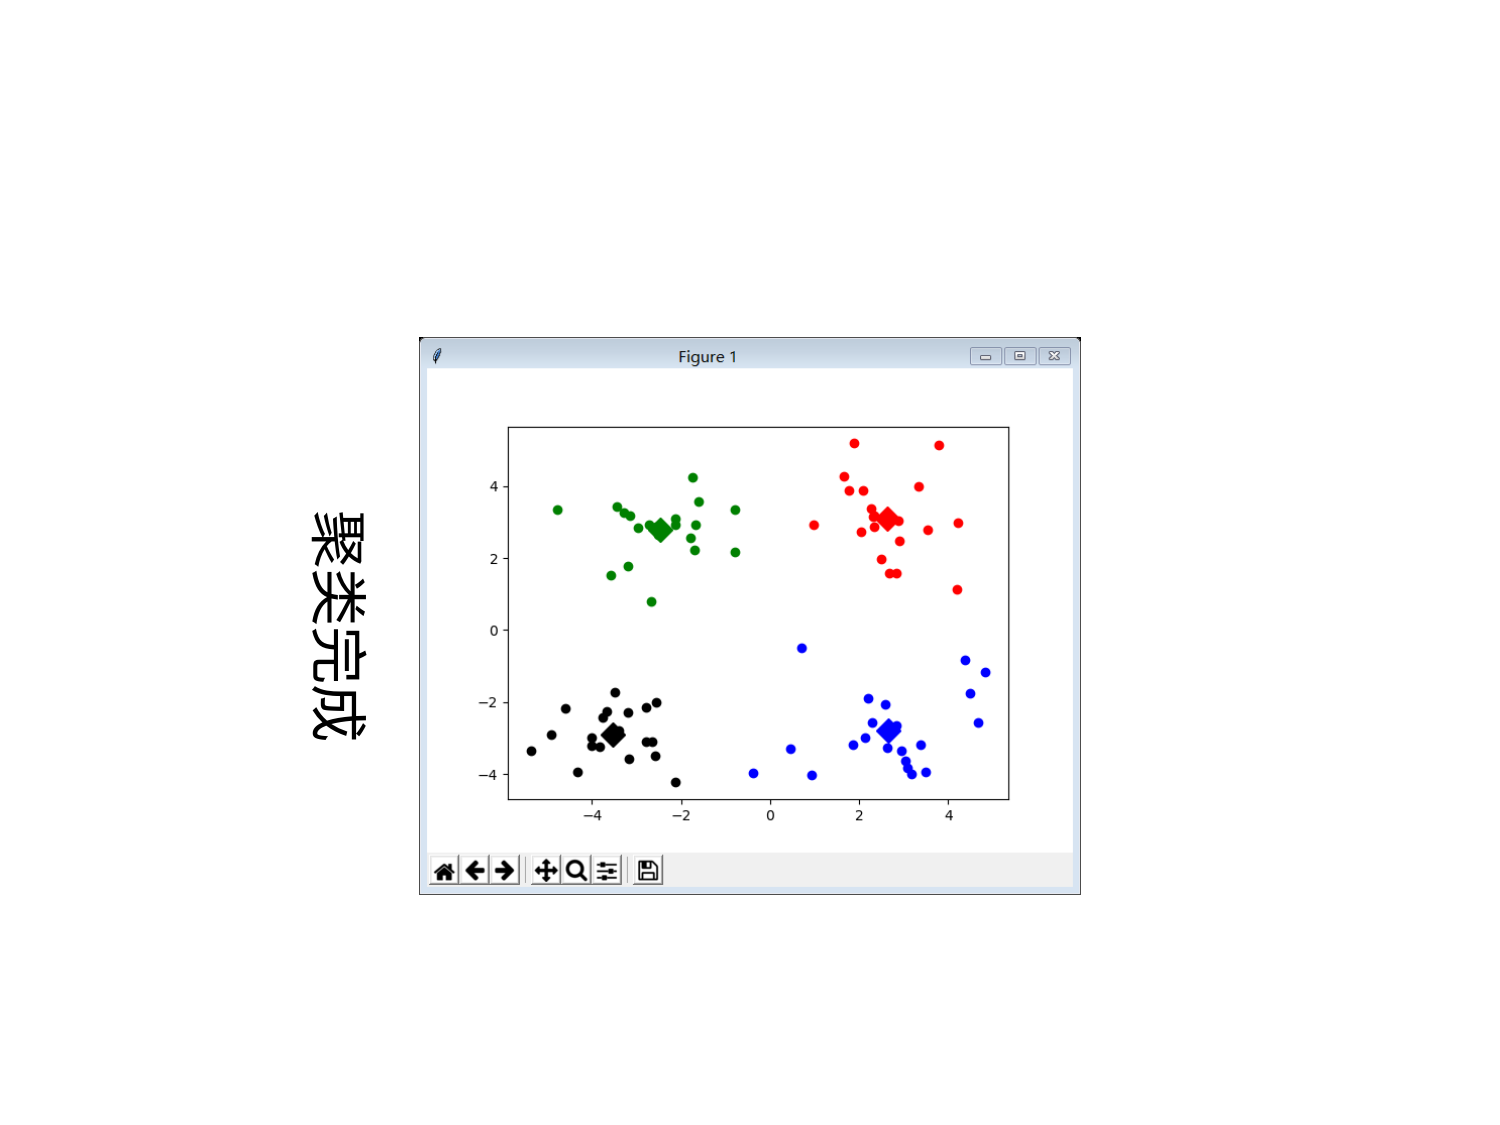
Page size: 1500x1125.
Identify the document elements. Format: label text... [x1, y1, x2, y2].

text_box 聚类完成 [282, 495, 384, 746]
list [419, 337, 1081, 895]
